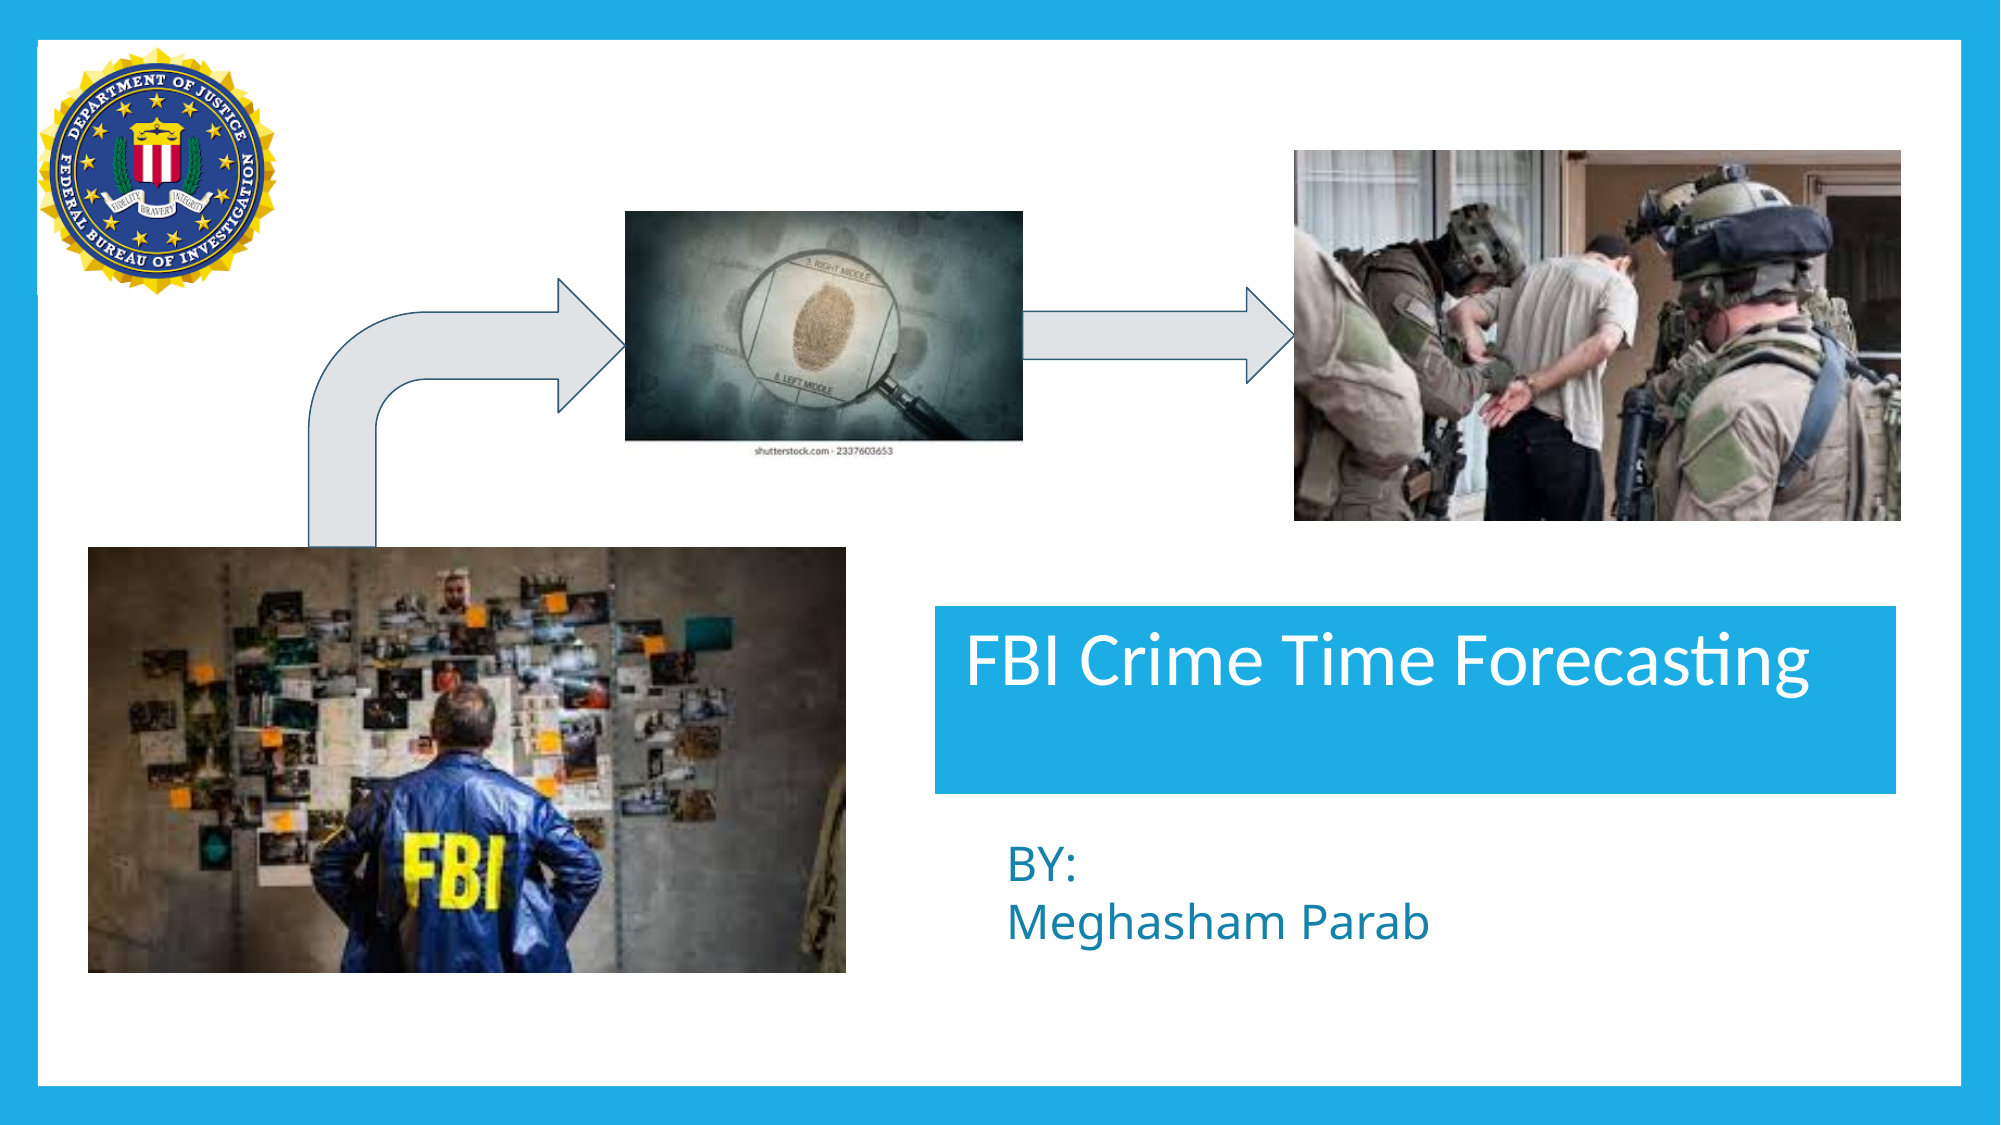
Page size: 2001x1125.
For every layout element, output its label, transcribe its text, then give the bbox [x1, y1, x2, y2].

picture [88, 546, 846, 973]
picture [1294, 150, 1902, 521]
text_box FBI Crime Time Forecasting [930, 601, 1901, 799]
text_box [308, 278, 620, 545]
text_box [1028, 287, 1289, 384]
picture [625, 211, 1023, 459]
text_box BY: Meghasham Parab [991, 826, 1675, 1007]
picture [36, 47, 277, 295]
